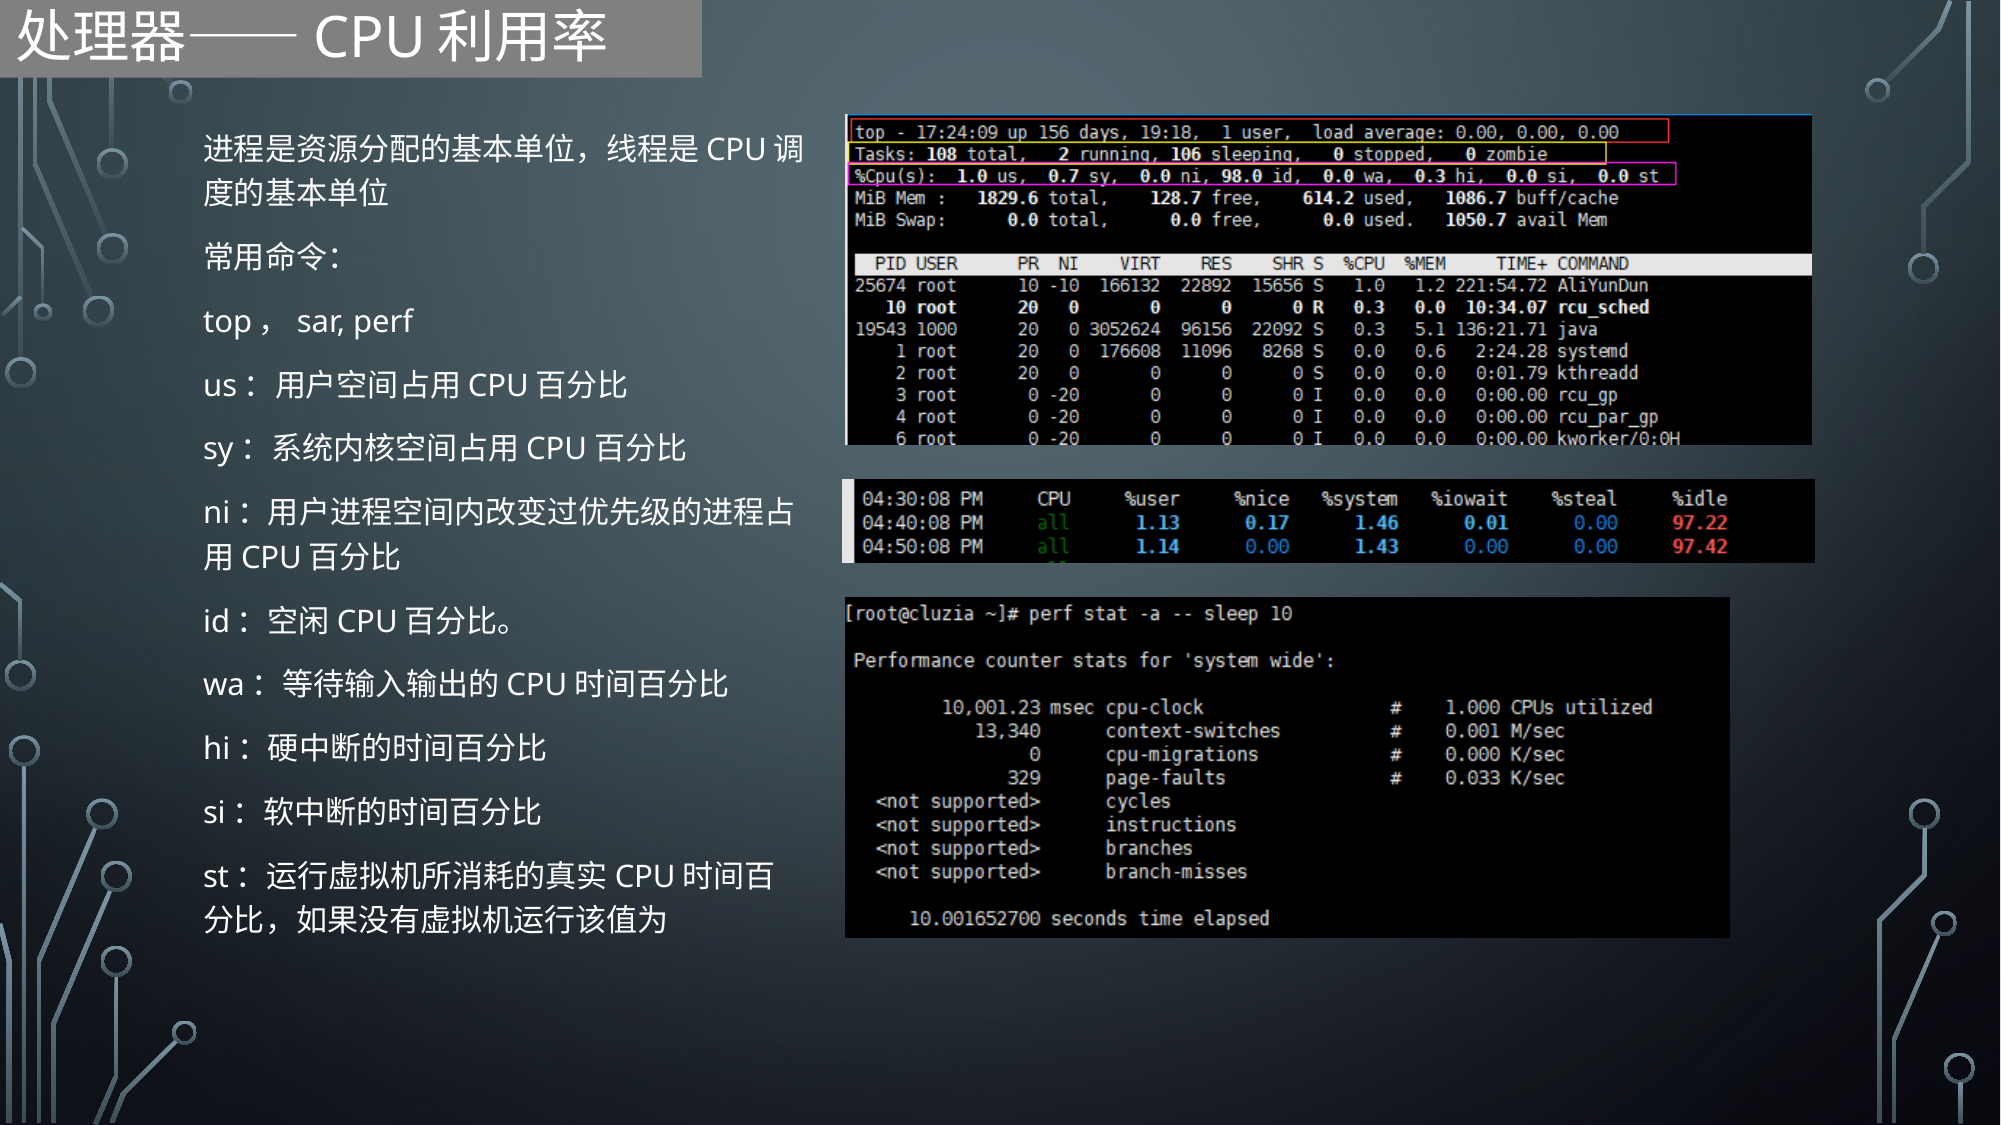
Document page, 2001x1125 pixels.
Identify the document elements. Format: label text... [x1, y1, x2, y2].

picture [842, 479, 1815, 563]
list 进程是资源分配的基本单位，线程是CPU调度的基本单位 常用命令： top，sar, perf us：用户空间占用CPU百分比 sy：系统内核空间占用CPU百分比 ni：用户进程空间内改变过优先级的进程占用CPU百分比 id：空闲CPU百分比。 wa：等待输入输出的CPU时间百分比 hi：硬中断的时间百分比 si：软中断的时间百分比 st：运行虚拟机所消耗的真实CPU时间百分比，如果没有虚拟机运行该值为 [188, 114, 821, 950]
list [845, 114, 1813, 445]
picture [845, 597, 1730, 939]
title 处理器——cpu利用率 [0, 0, 702, 78]
